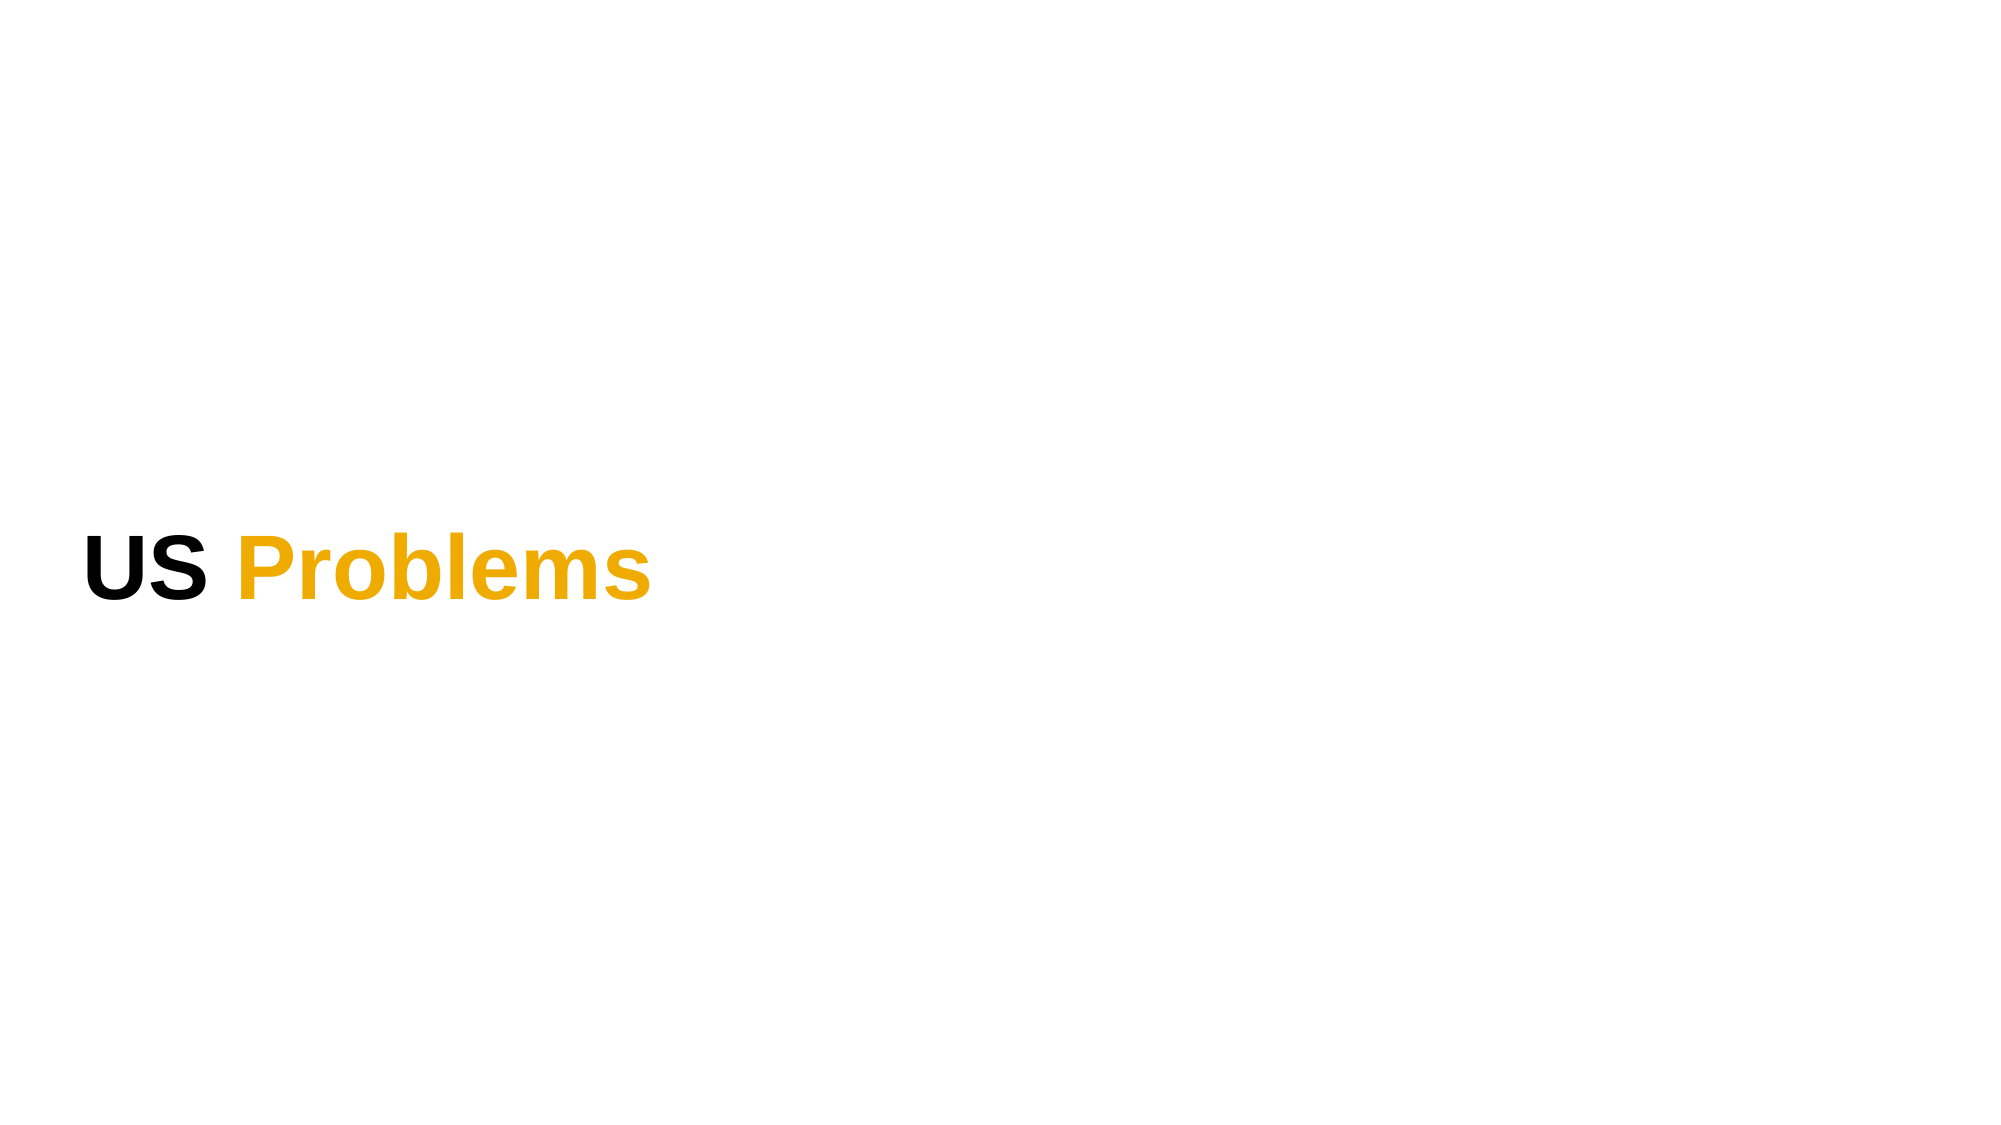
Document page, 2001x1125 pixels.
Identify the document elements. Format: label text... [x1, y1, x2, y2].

title US Problems [82, 506, 1918, 619]
